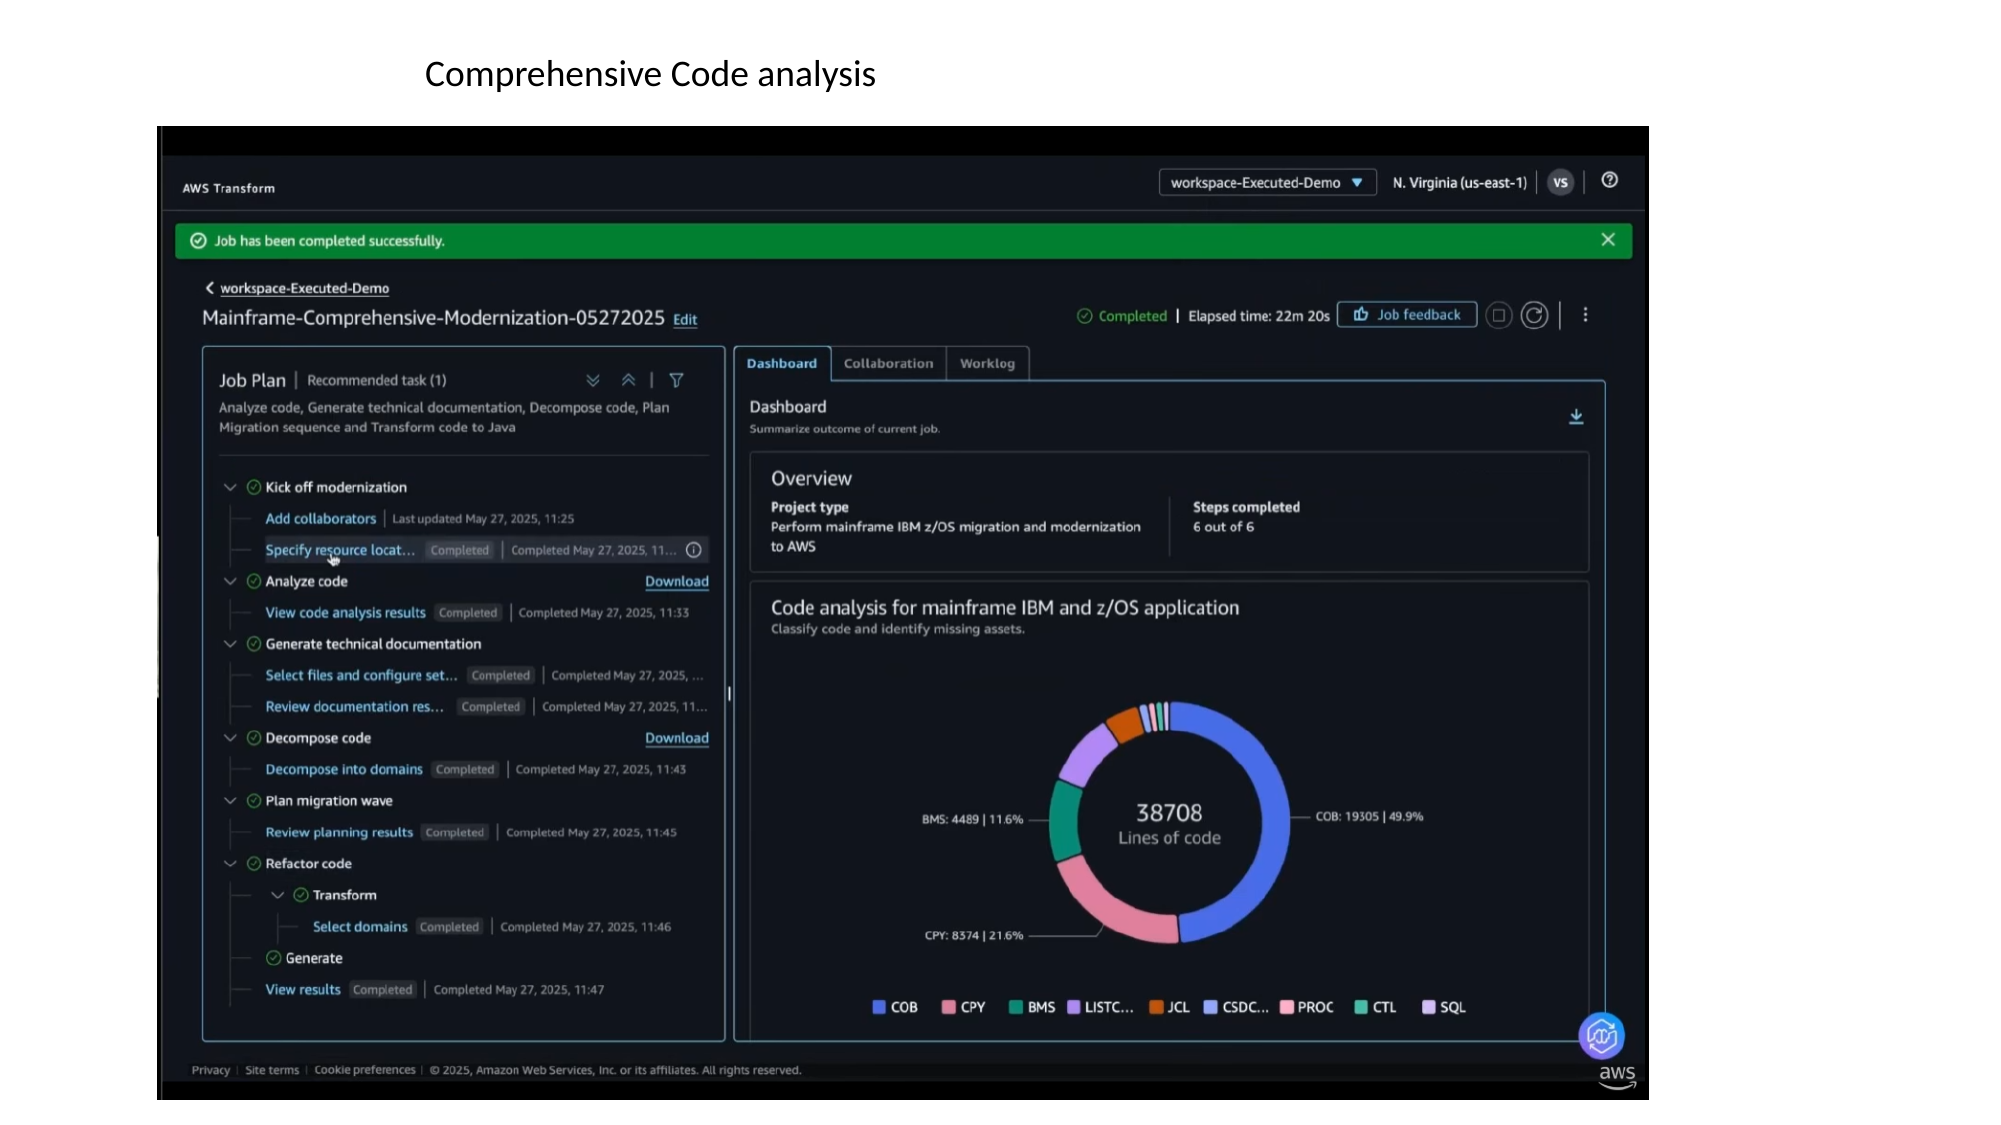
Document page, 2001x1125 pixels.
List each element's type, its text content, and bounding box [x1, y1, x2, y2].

picture [157, 126, 1656, 1100]
text_box Comprehensive Code analysis [410, 41, 1331, 102]
